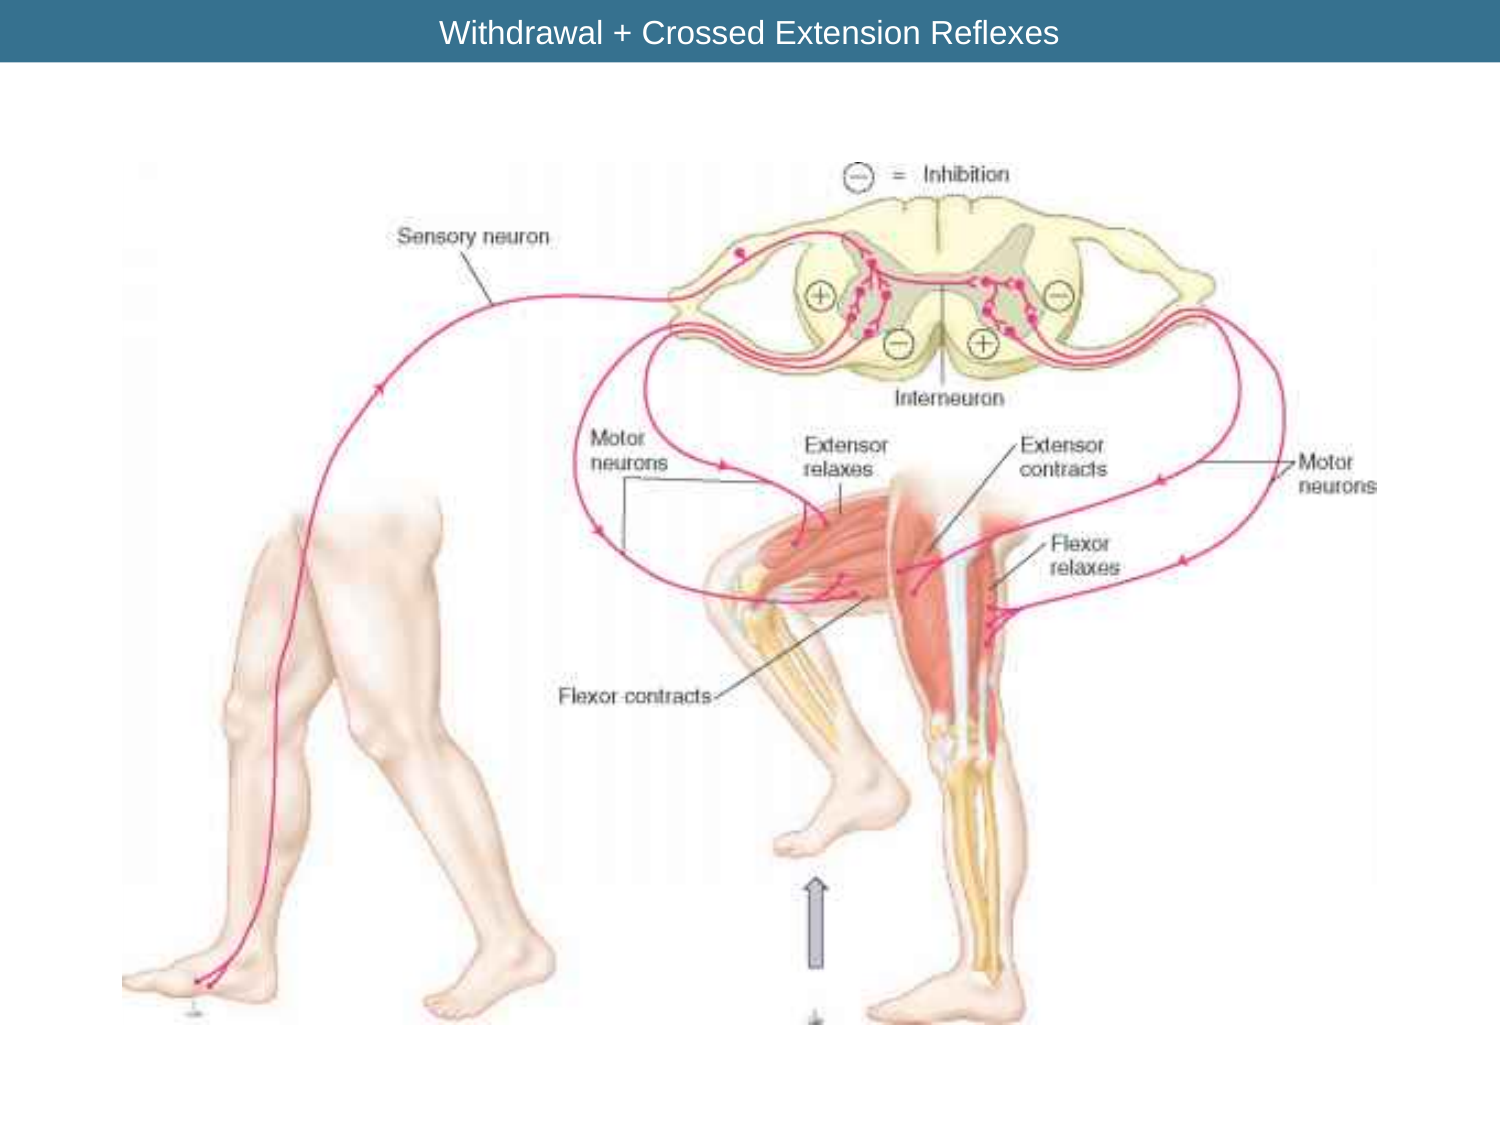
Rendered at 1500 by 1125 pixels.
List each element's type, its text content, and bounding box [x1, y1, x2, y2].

picture [122, 162, 1378, 1026]
title Withdrawal + Crossed Extension Reflexes [0, 0, 1500, 63]
